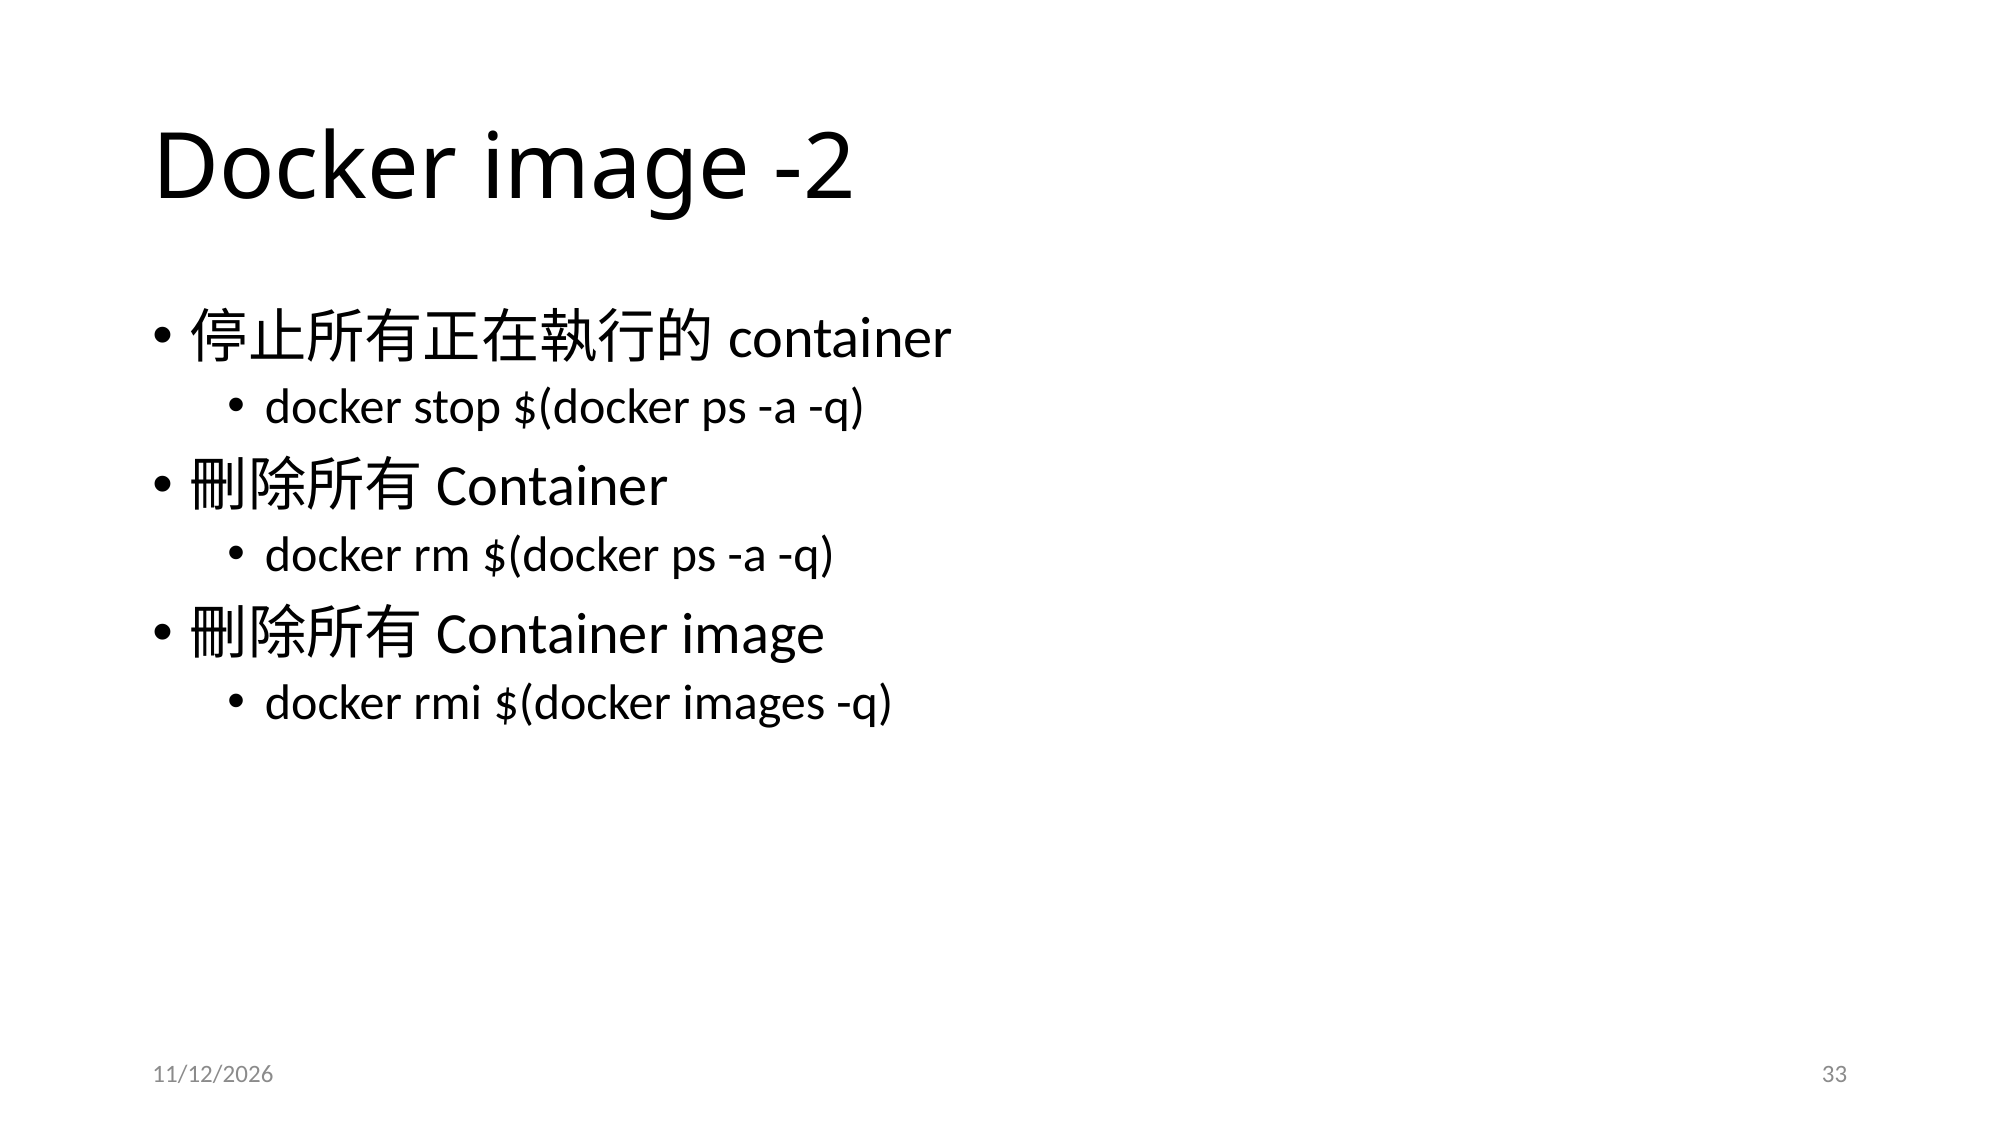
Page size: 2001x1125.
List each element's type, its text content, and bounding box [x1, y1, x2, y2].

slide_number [137, 1042, 588, 1103]
title Docker image -2 [137, 59, 1863, 278]
slide_number 33 [1412, 1042, 1863, 1103]
list 停止所有正在執行的container docker stop $(docker ps -a -q) 刪除所有Container docker rm $(docker ps -a -q) 刪除所有Container image docker rmi $(docker images -q) [137, 299, 1863, 1014]
